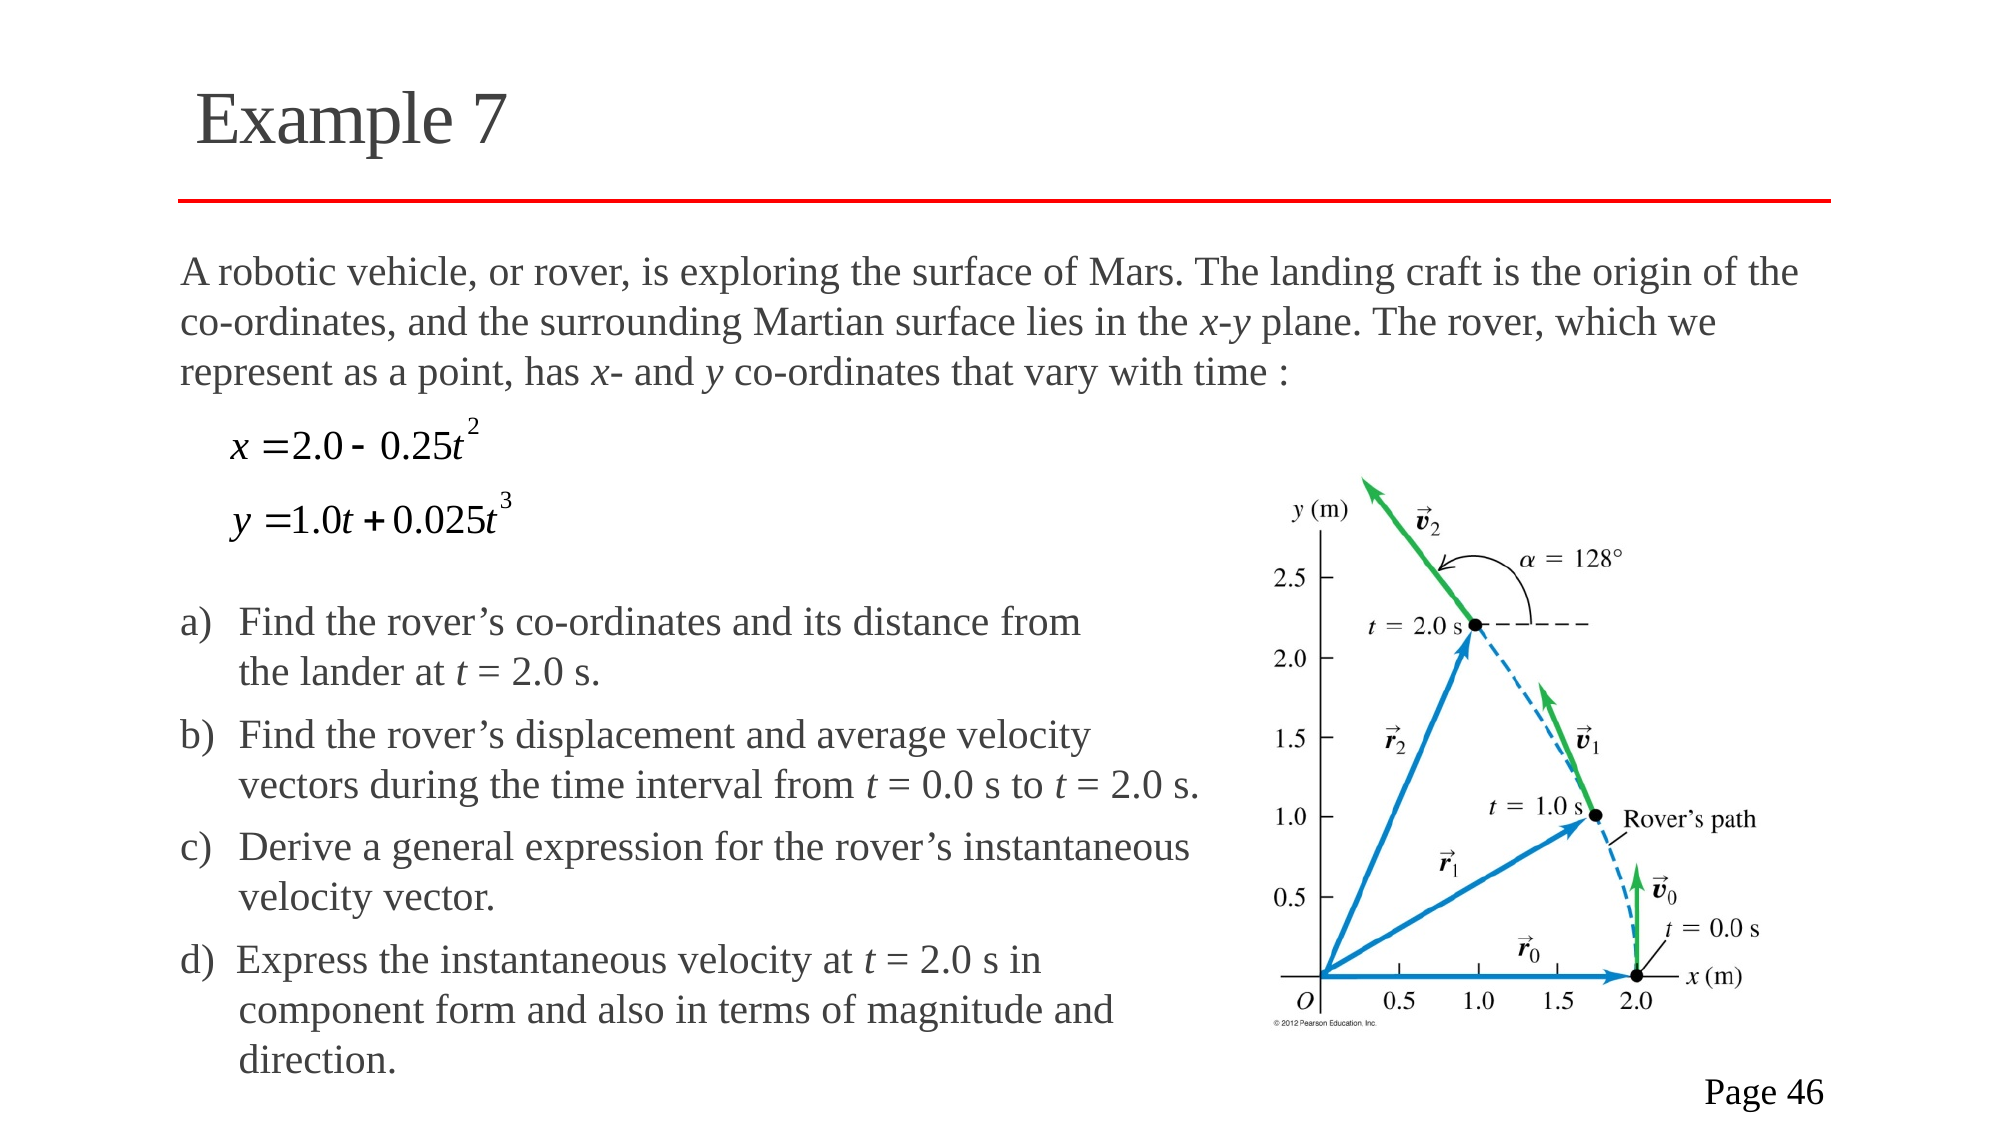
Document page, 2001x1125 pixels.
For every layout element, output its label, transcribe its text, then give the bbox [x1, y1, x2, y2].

picture [1269, 472, 1762, 1033]
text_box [224, 410, 516, 549]
slide_number Page 46 [1624, 1059, 1840, 1120]
title Example 7 [180, 47, 1830, 195]
list A robotic vehicle, or rover, is exploring the surface of Mars. The landing craft is the origin of the co-ordinates, and the surrounding Martian surface lies in the x-y plane. The rover, which we represent as a point, has x- and y co-ordinates that vary with time : a) Find the rover’s co-ordinates and its distance from the lander at t = 2.0 s. b) Find the rover’s displacement and average velocity vectors during the time interval from t = 0.0 s to t = 2.0 s. c) Derive a general expression for the rover’s instantaneous velocity vector. d) Express the instantaneous velocity at t = 2.0 s in component form and also in terms of magnitude and direction. [180, 236, 1834, 1004]
